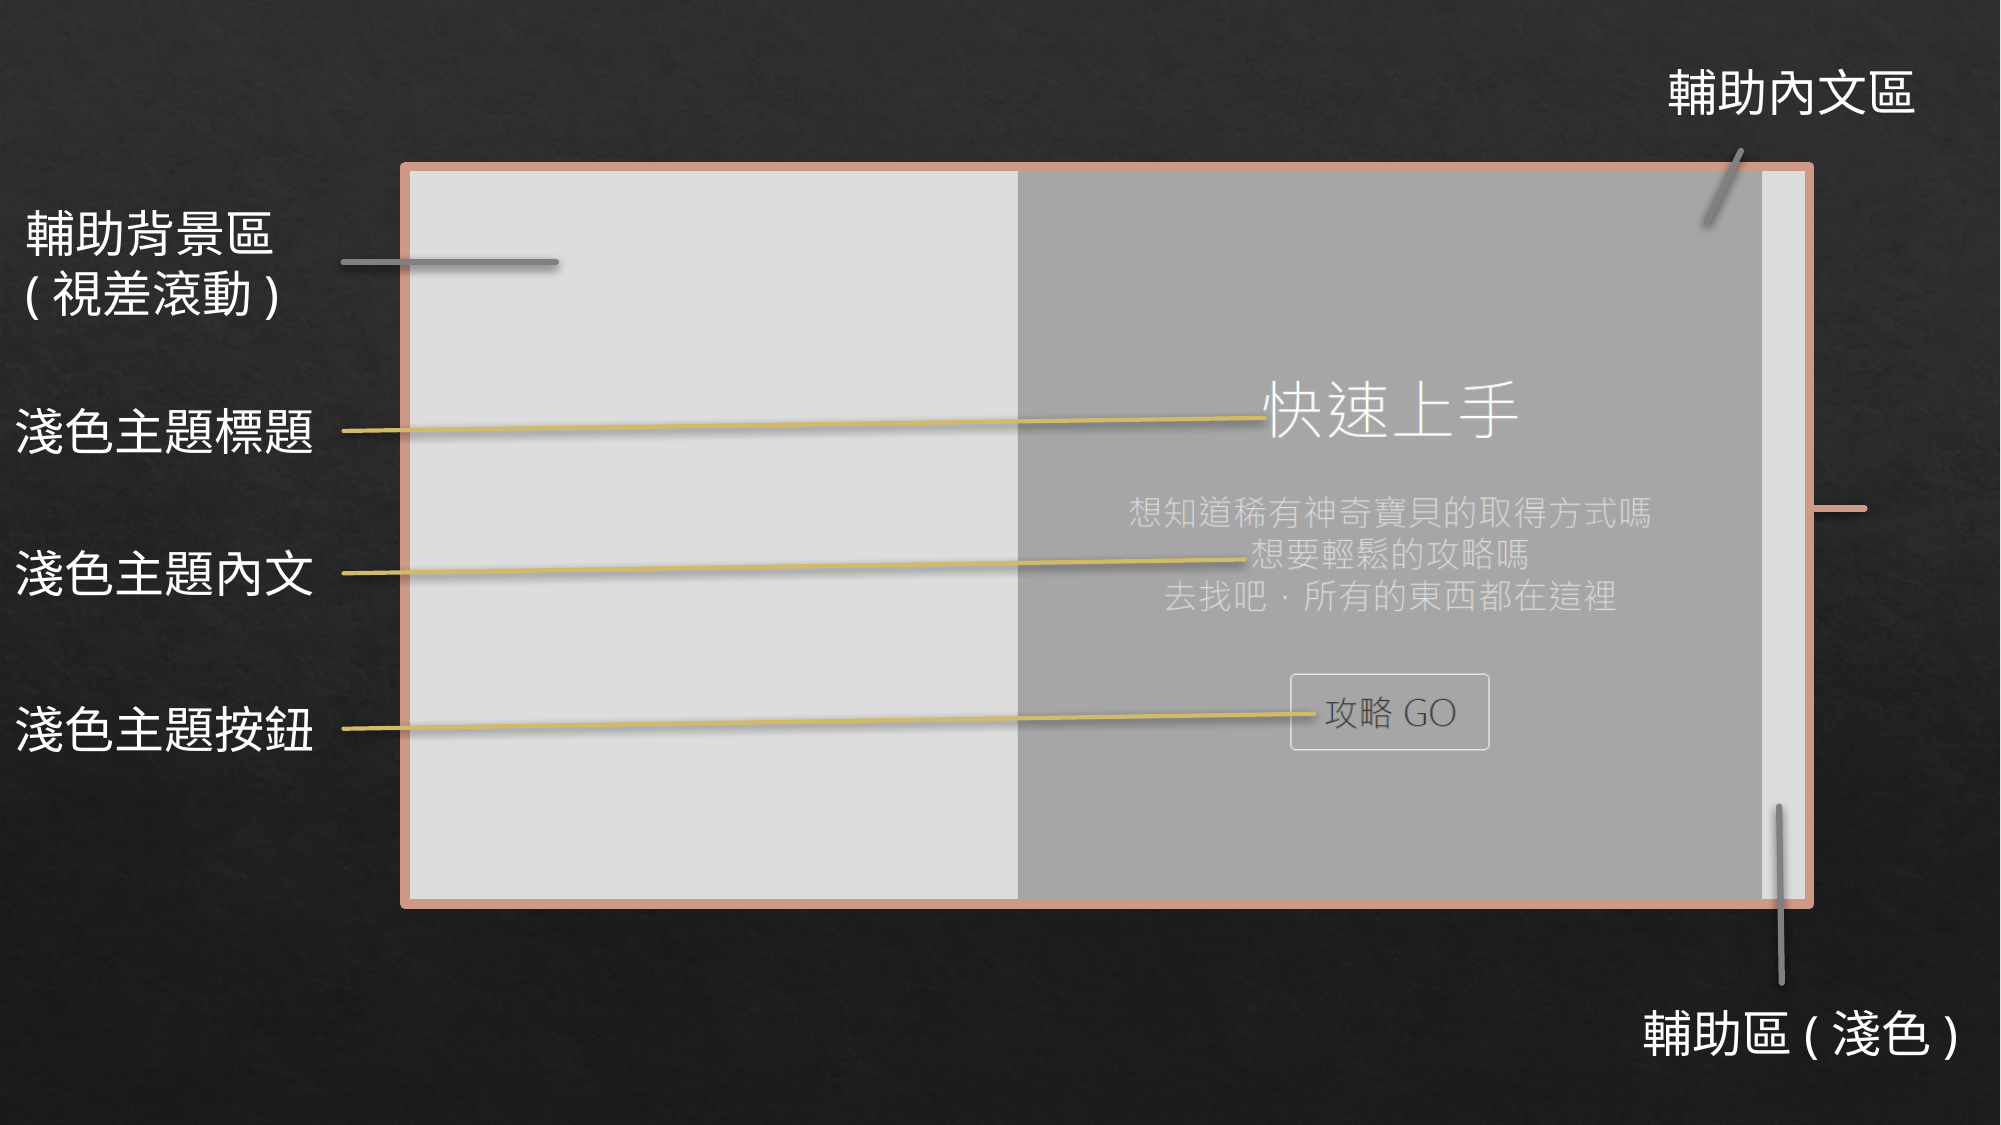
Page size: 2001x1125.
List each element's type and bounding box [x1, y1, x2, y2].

text_box [0, 53, 2000, 1072]
